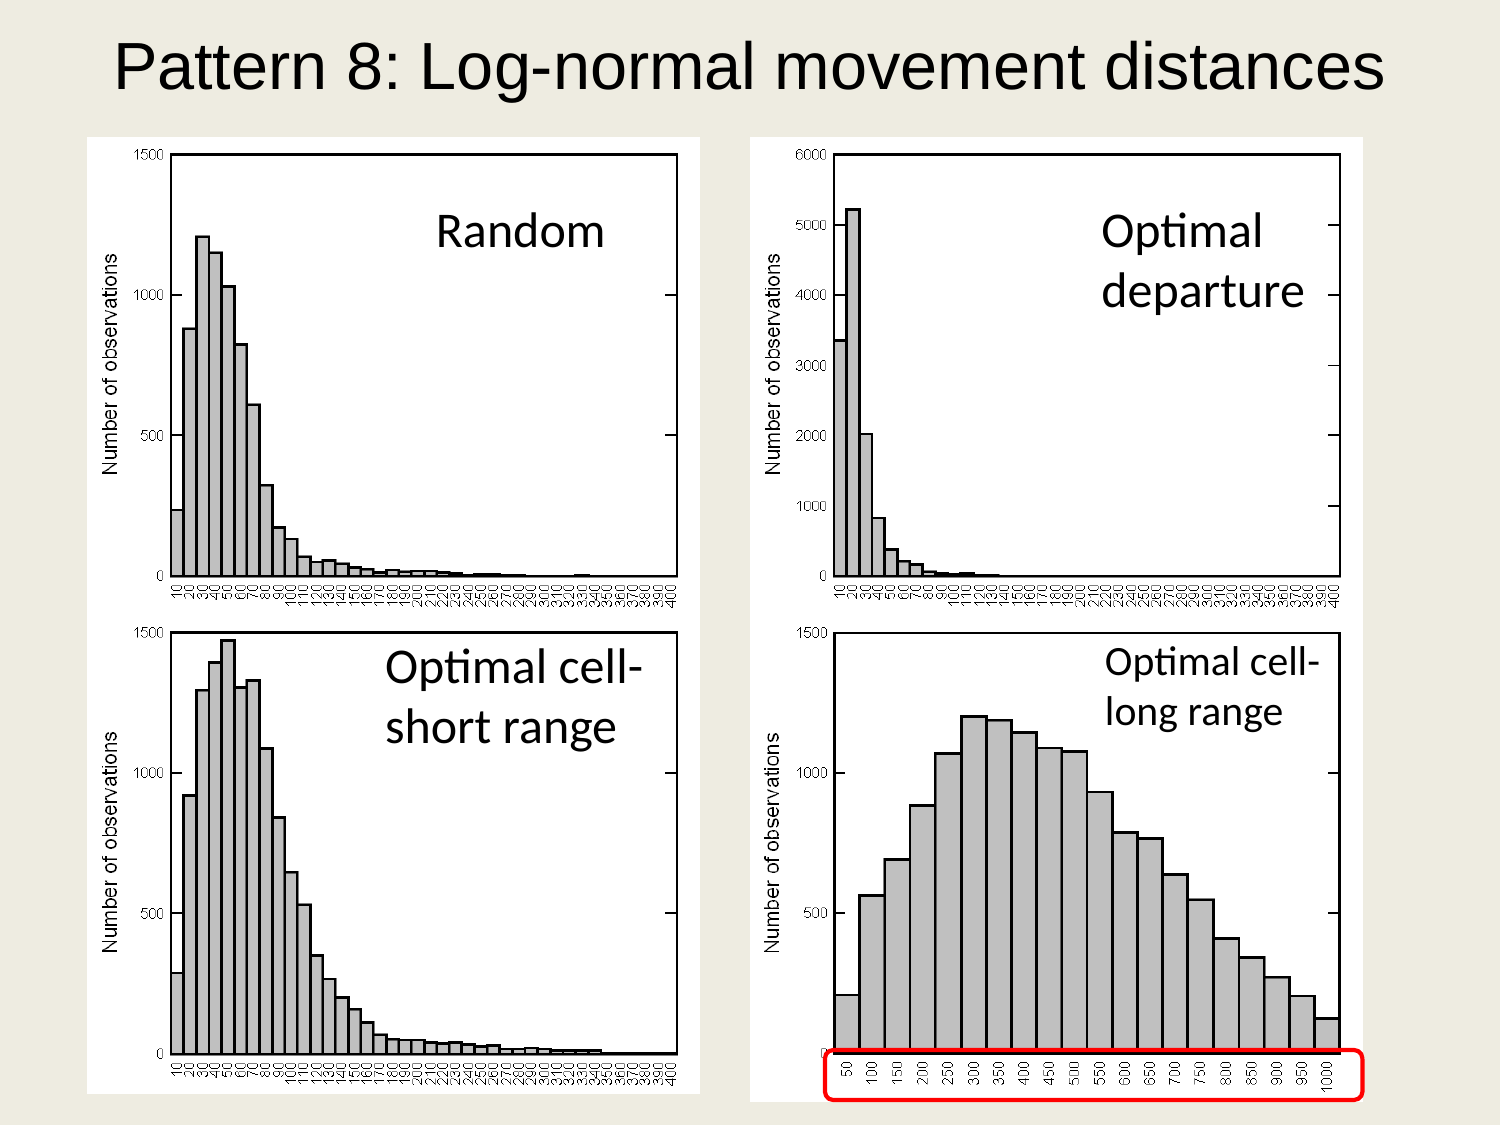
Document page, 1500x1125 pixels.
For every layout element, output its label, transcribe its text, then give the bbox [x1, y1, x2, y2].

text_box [87, 137, 1363, 1103]
title Pattern 8: Log-normal movement distances [37, 0, 1463, 138]
